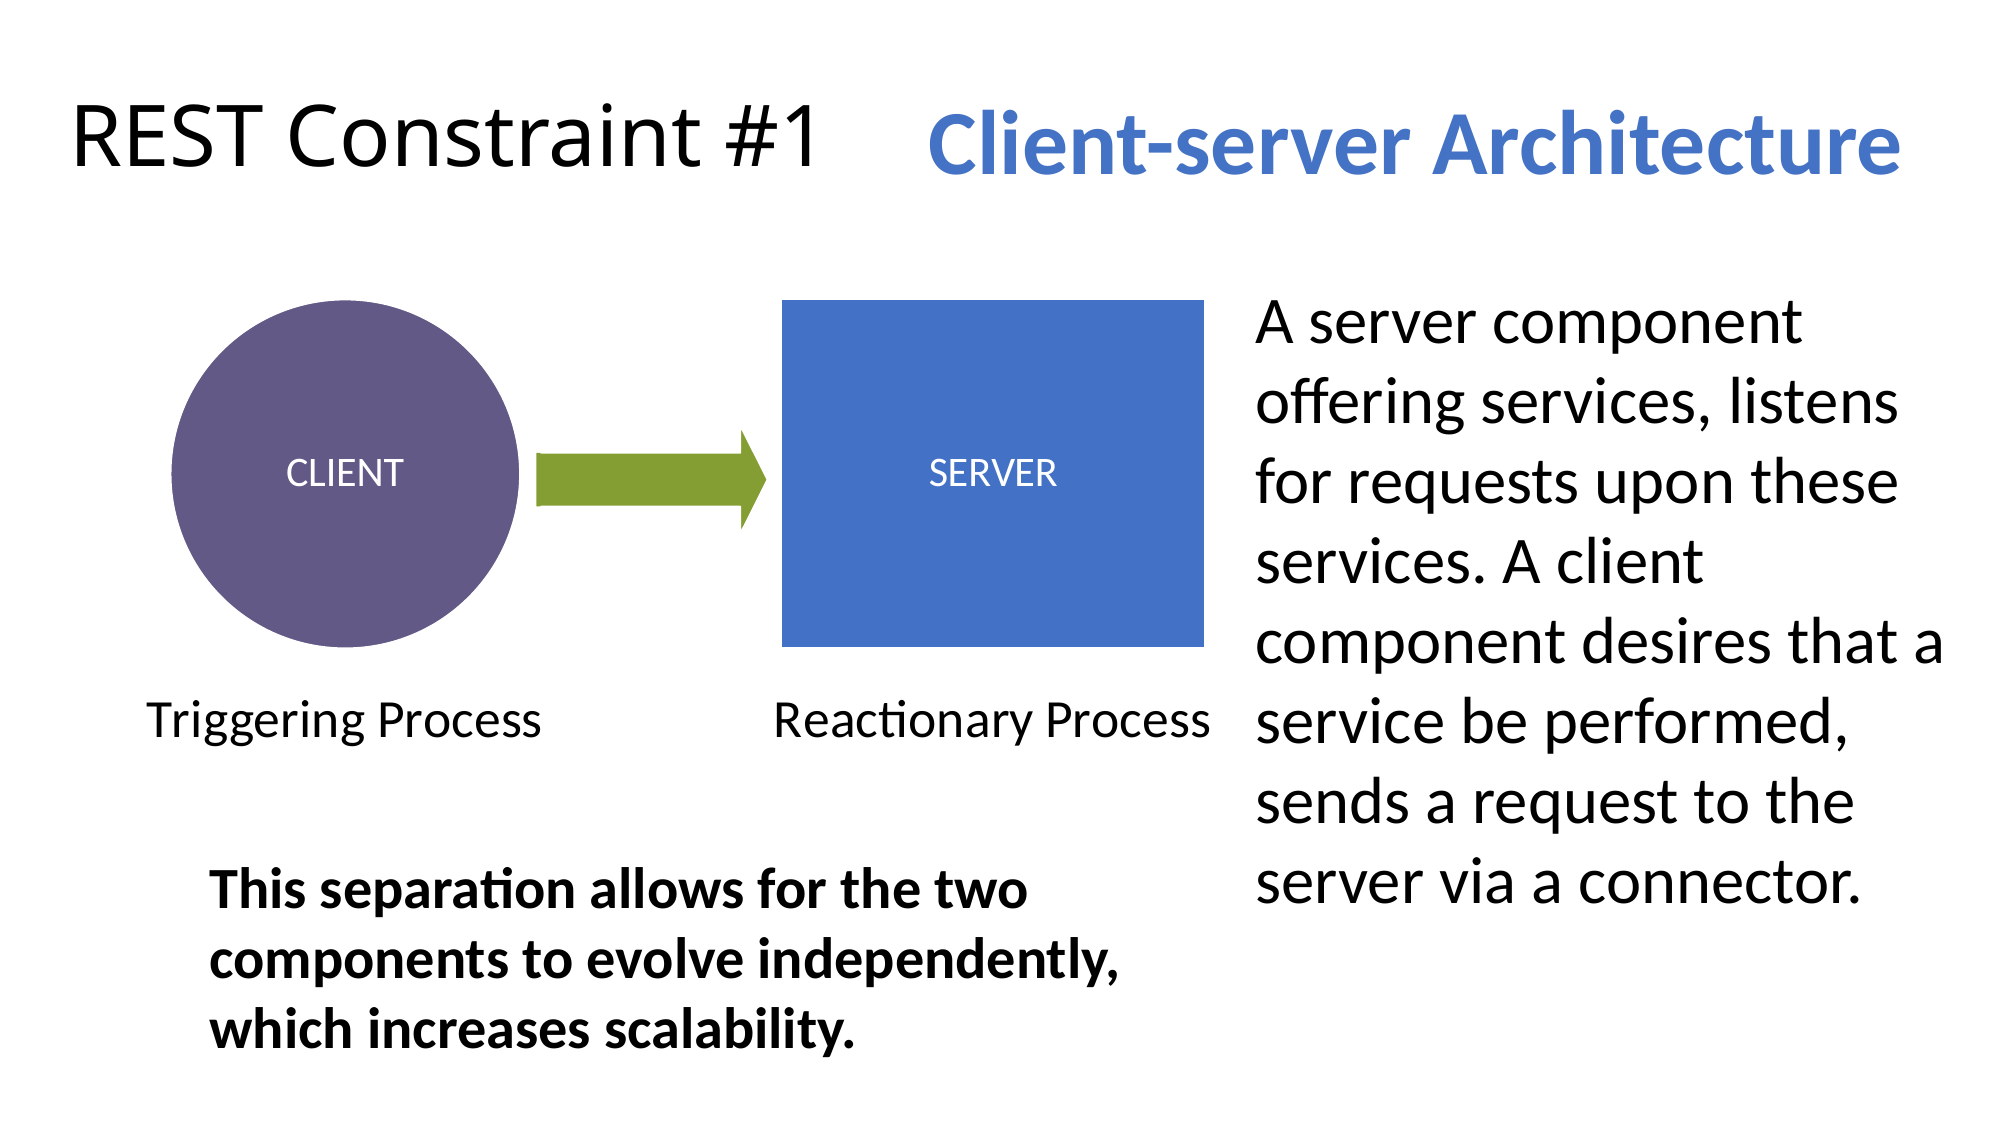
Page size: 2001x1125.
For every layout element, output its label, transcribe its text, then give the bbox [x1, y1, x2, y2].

text_box Client-server Architecture [913, 75, 1919, 201]
text_box This separation allows for the two components to evolve independently, which increases scalability. [194, 842, 1195, 1068]
title REST Constraint #1 [54, 45, 893, 233]
picture [116, 295, 1241, 780]
text_box A server component offering services, listens for requests upon these services. A client component desires that a service be performed, sends a request to the server via a connector. [1240, 269, 1981, 924]
